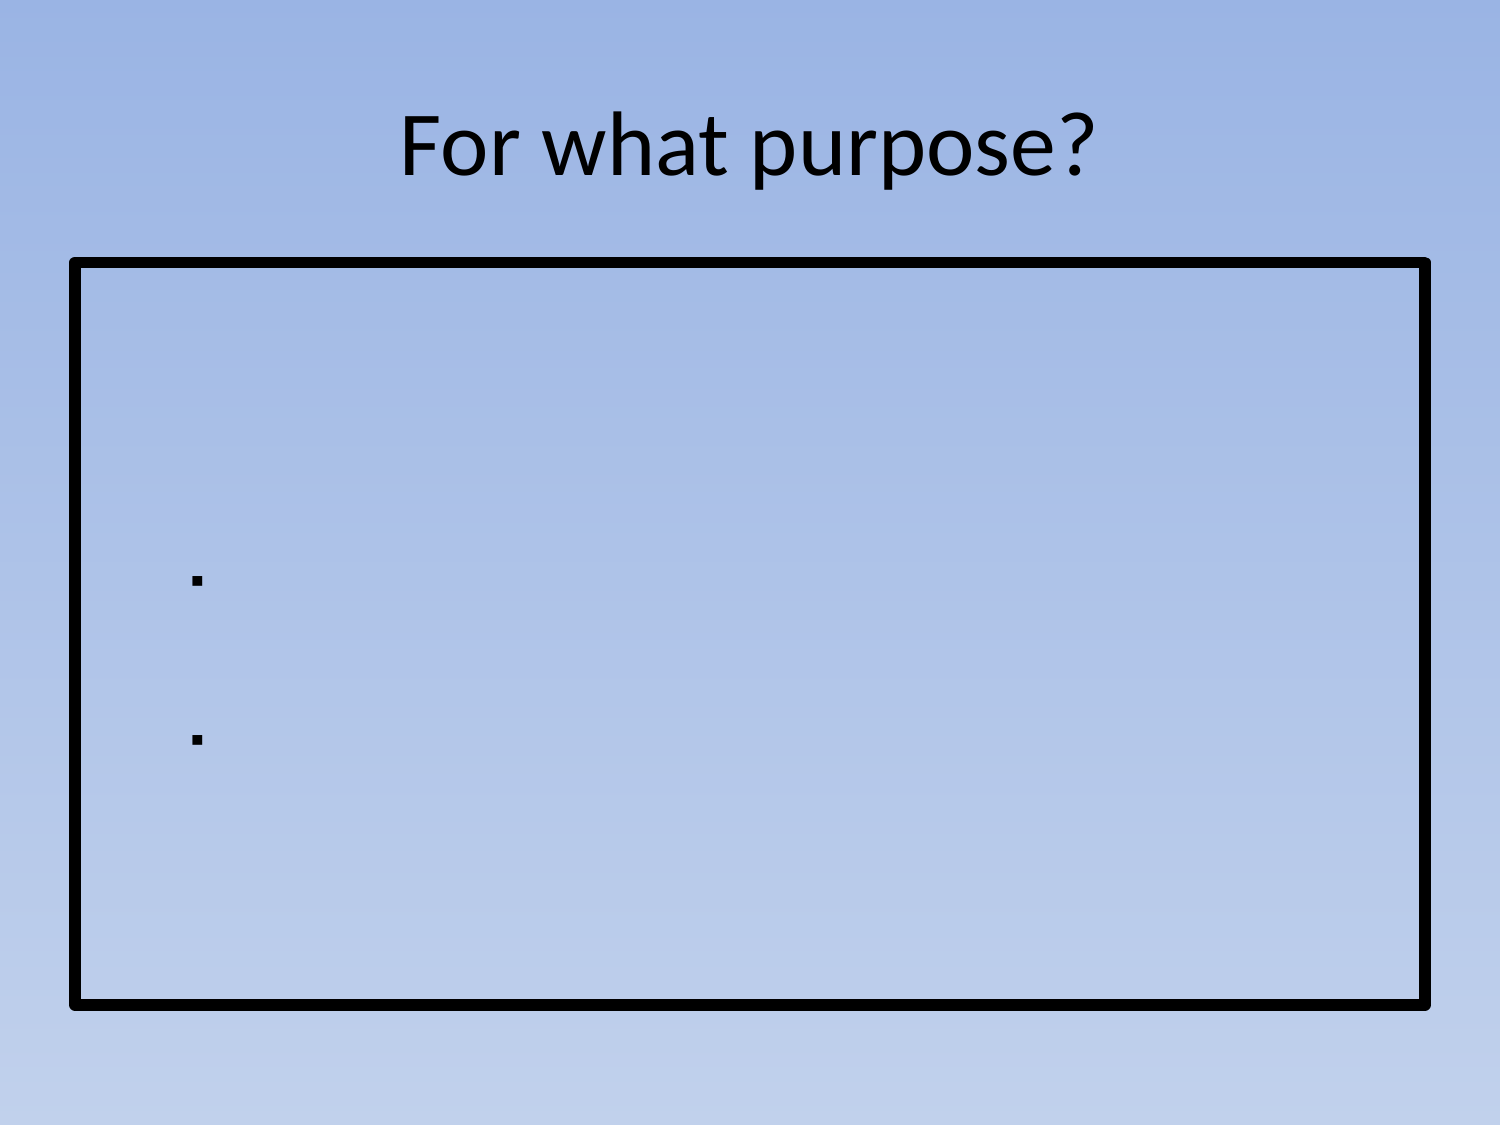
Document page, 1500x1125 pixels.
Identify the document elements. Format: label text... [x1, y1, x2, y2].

title For what purpose? [75, 45, 1425, 233]
text_box [102, 461, 847, 797]
list [75, 262, 1425, 1005]
